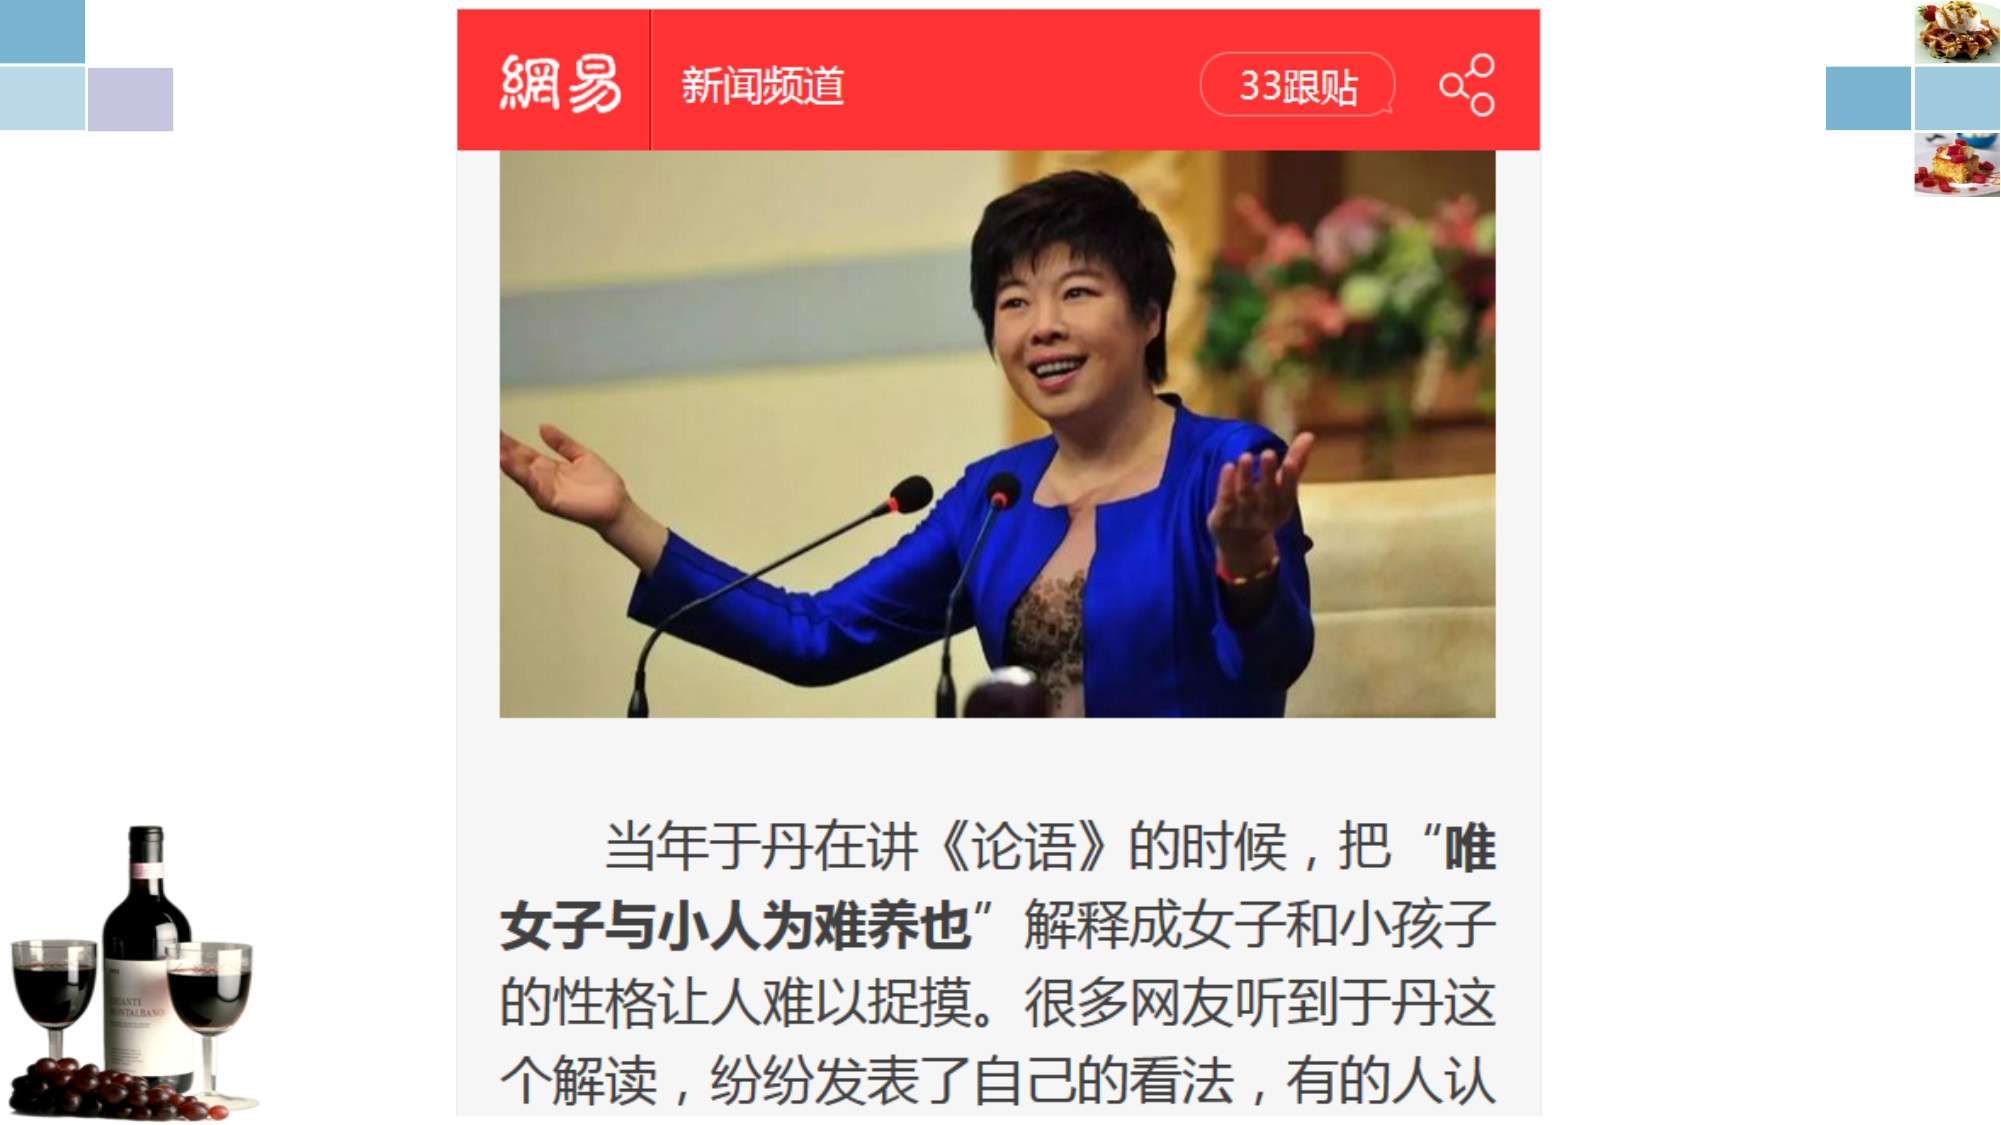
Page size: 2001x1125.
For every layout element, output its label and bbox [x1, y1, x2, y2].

picture [456, 8, 1542, 1116]
picture [0, 824, 264, 1125]
picture [1914, 0, 2000, 63]
picture [1914, 133, 2000, 197]
